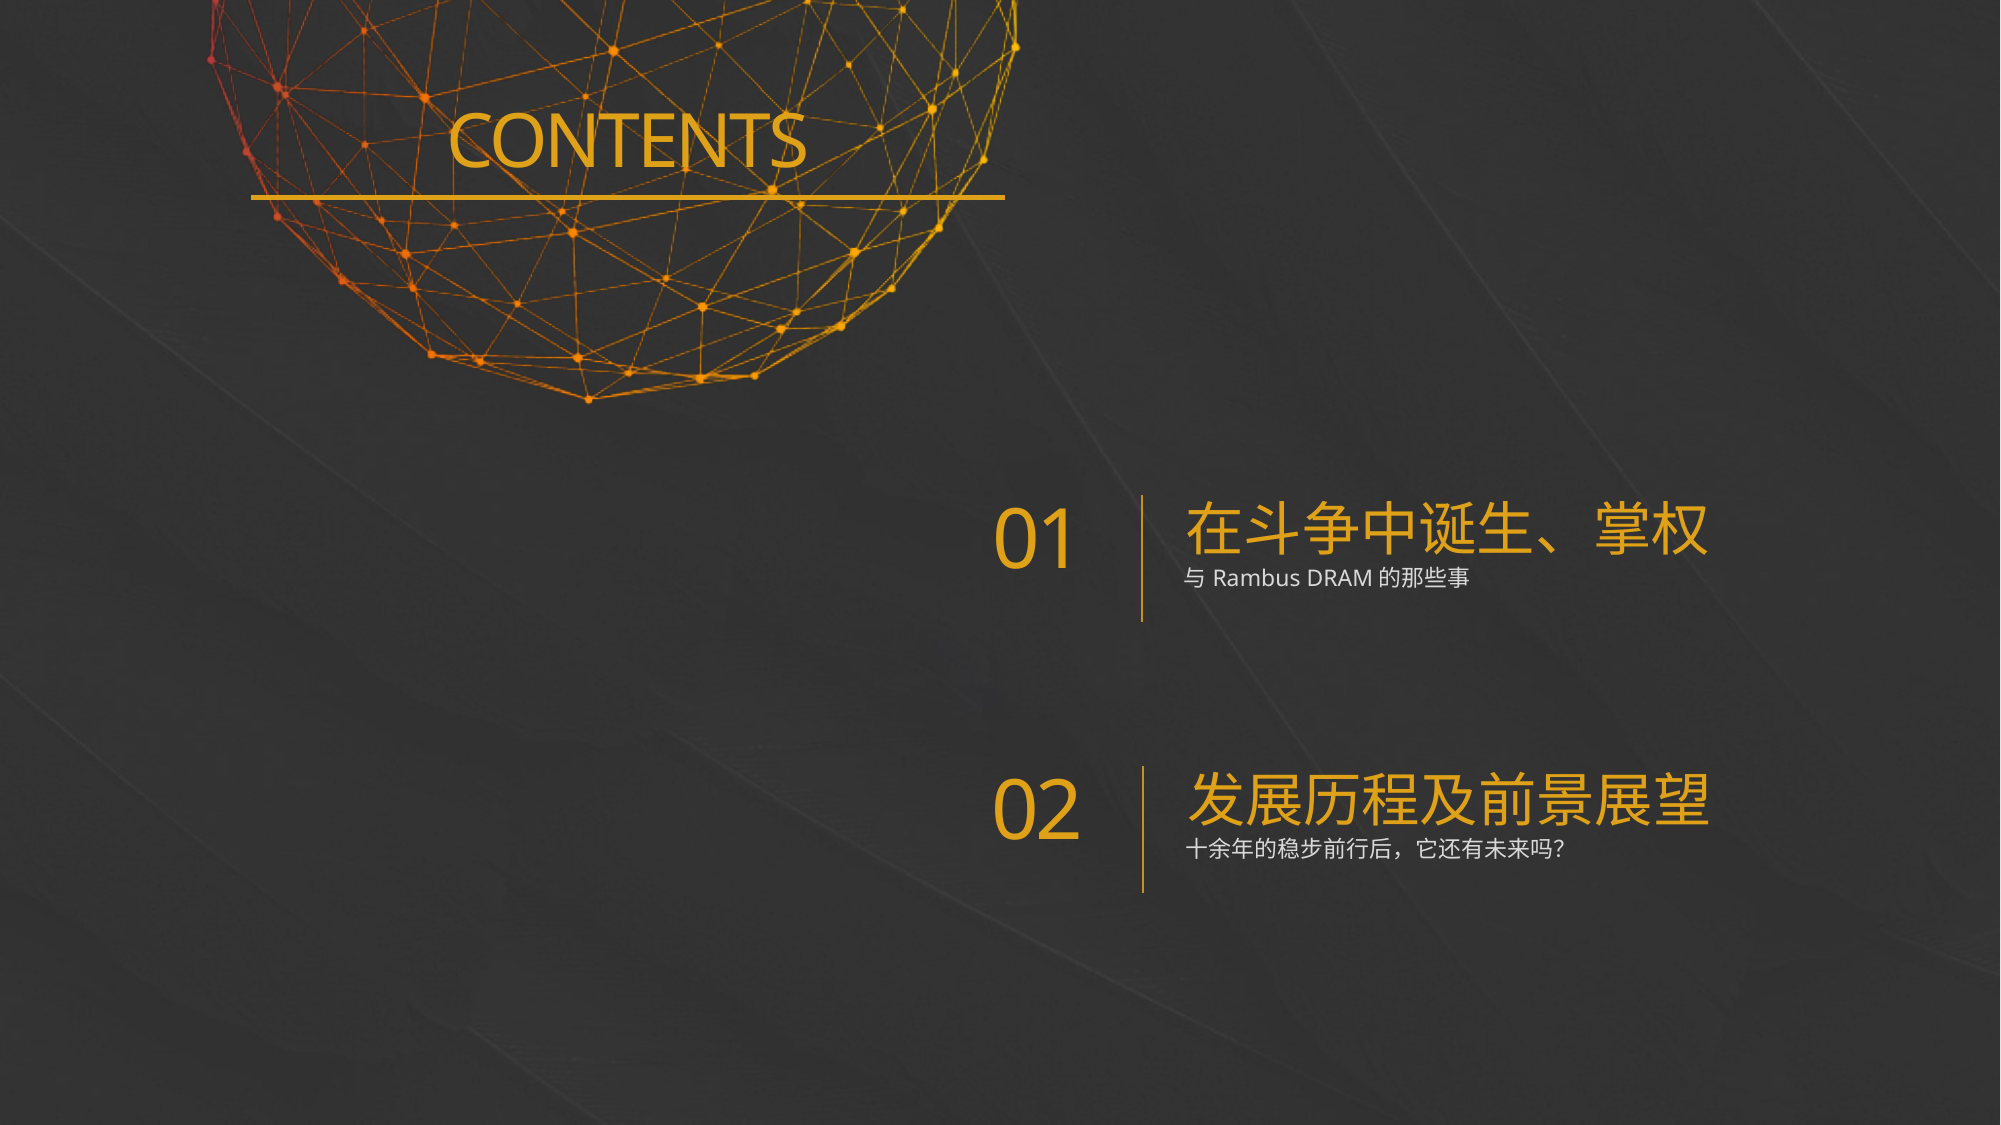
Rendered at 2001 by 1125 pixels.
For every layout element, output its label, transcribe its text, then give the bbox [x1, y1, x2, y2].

picture [0, 0, 2001, 1125]
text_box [1169, 474, 1740, 599]
text_box 02 [976, 748, 1098, 864]
text_box 01 [977, 477, 1100, 593]
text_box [1170, 746, 1775, 871]
